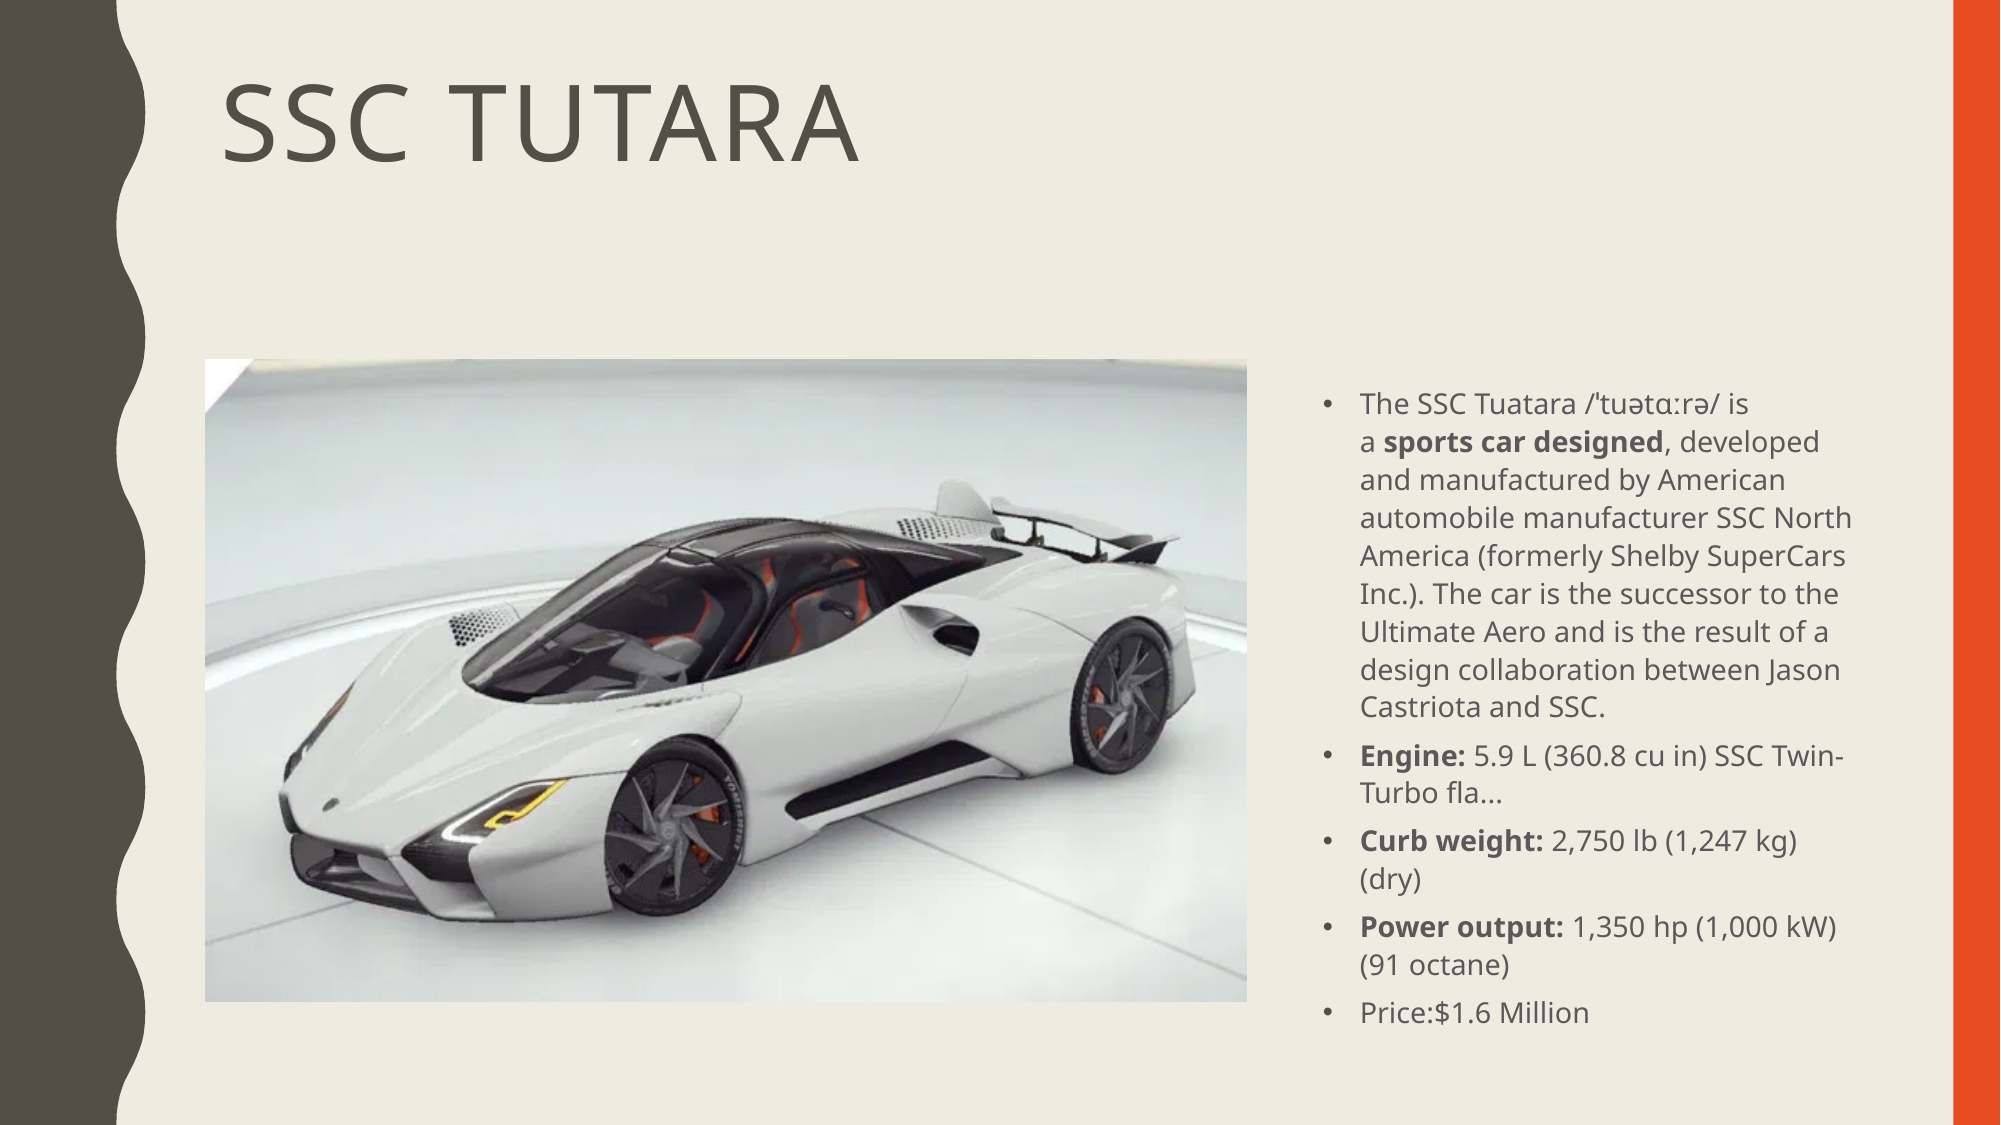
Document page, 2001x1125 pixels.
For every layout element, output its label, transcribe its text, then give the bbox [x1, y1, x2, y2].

list The SSC Tuatara /ˈtuətɑːrə/ is a sports car designed, developed and manufactured by American automobile manufacturer SSC North America (formerly Shelby SuperCars Inc.). The car is the successor to the Ultimate Aero and is the result of a design collaboration between Jason Castriota and SSC. Engine: 5.9 L (360.8 cu in) SSC Twin-Turbo fla... Curb weight: 2,750 lb (1,247 kg) (dry) Power output: 1,350 hp (1,000 kW) (91 octane) Price:$1.6 Million [1307, 375, 1875, 1041]
title Ssc tutara [205, 62, 1875, 308]
picture [205, 359, 1247, 1003]
